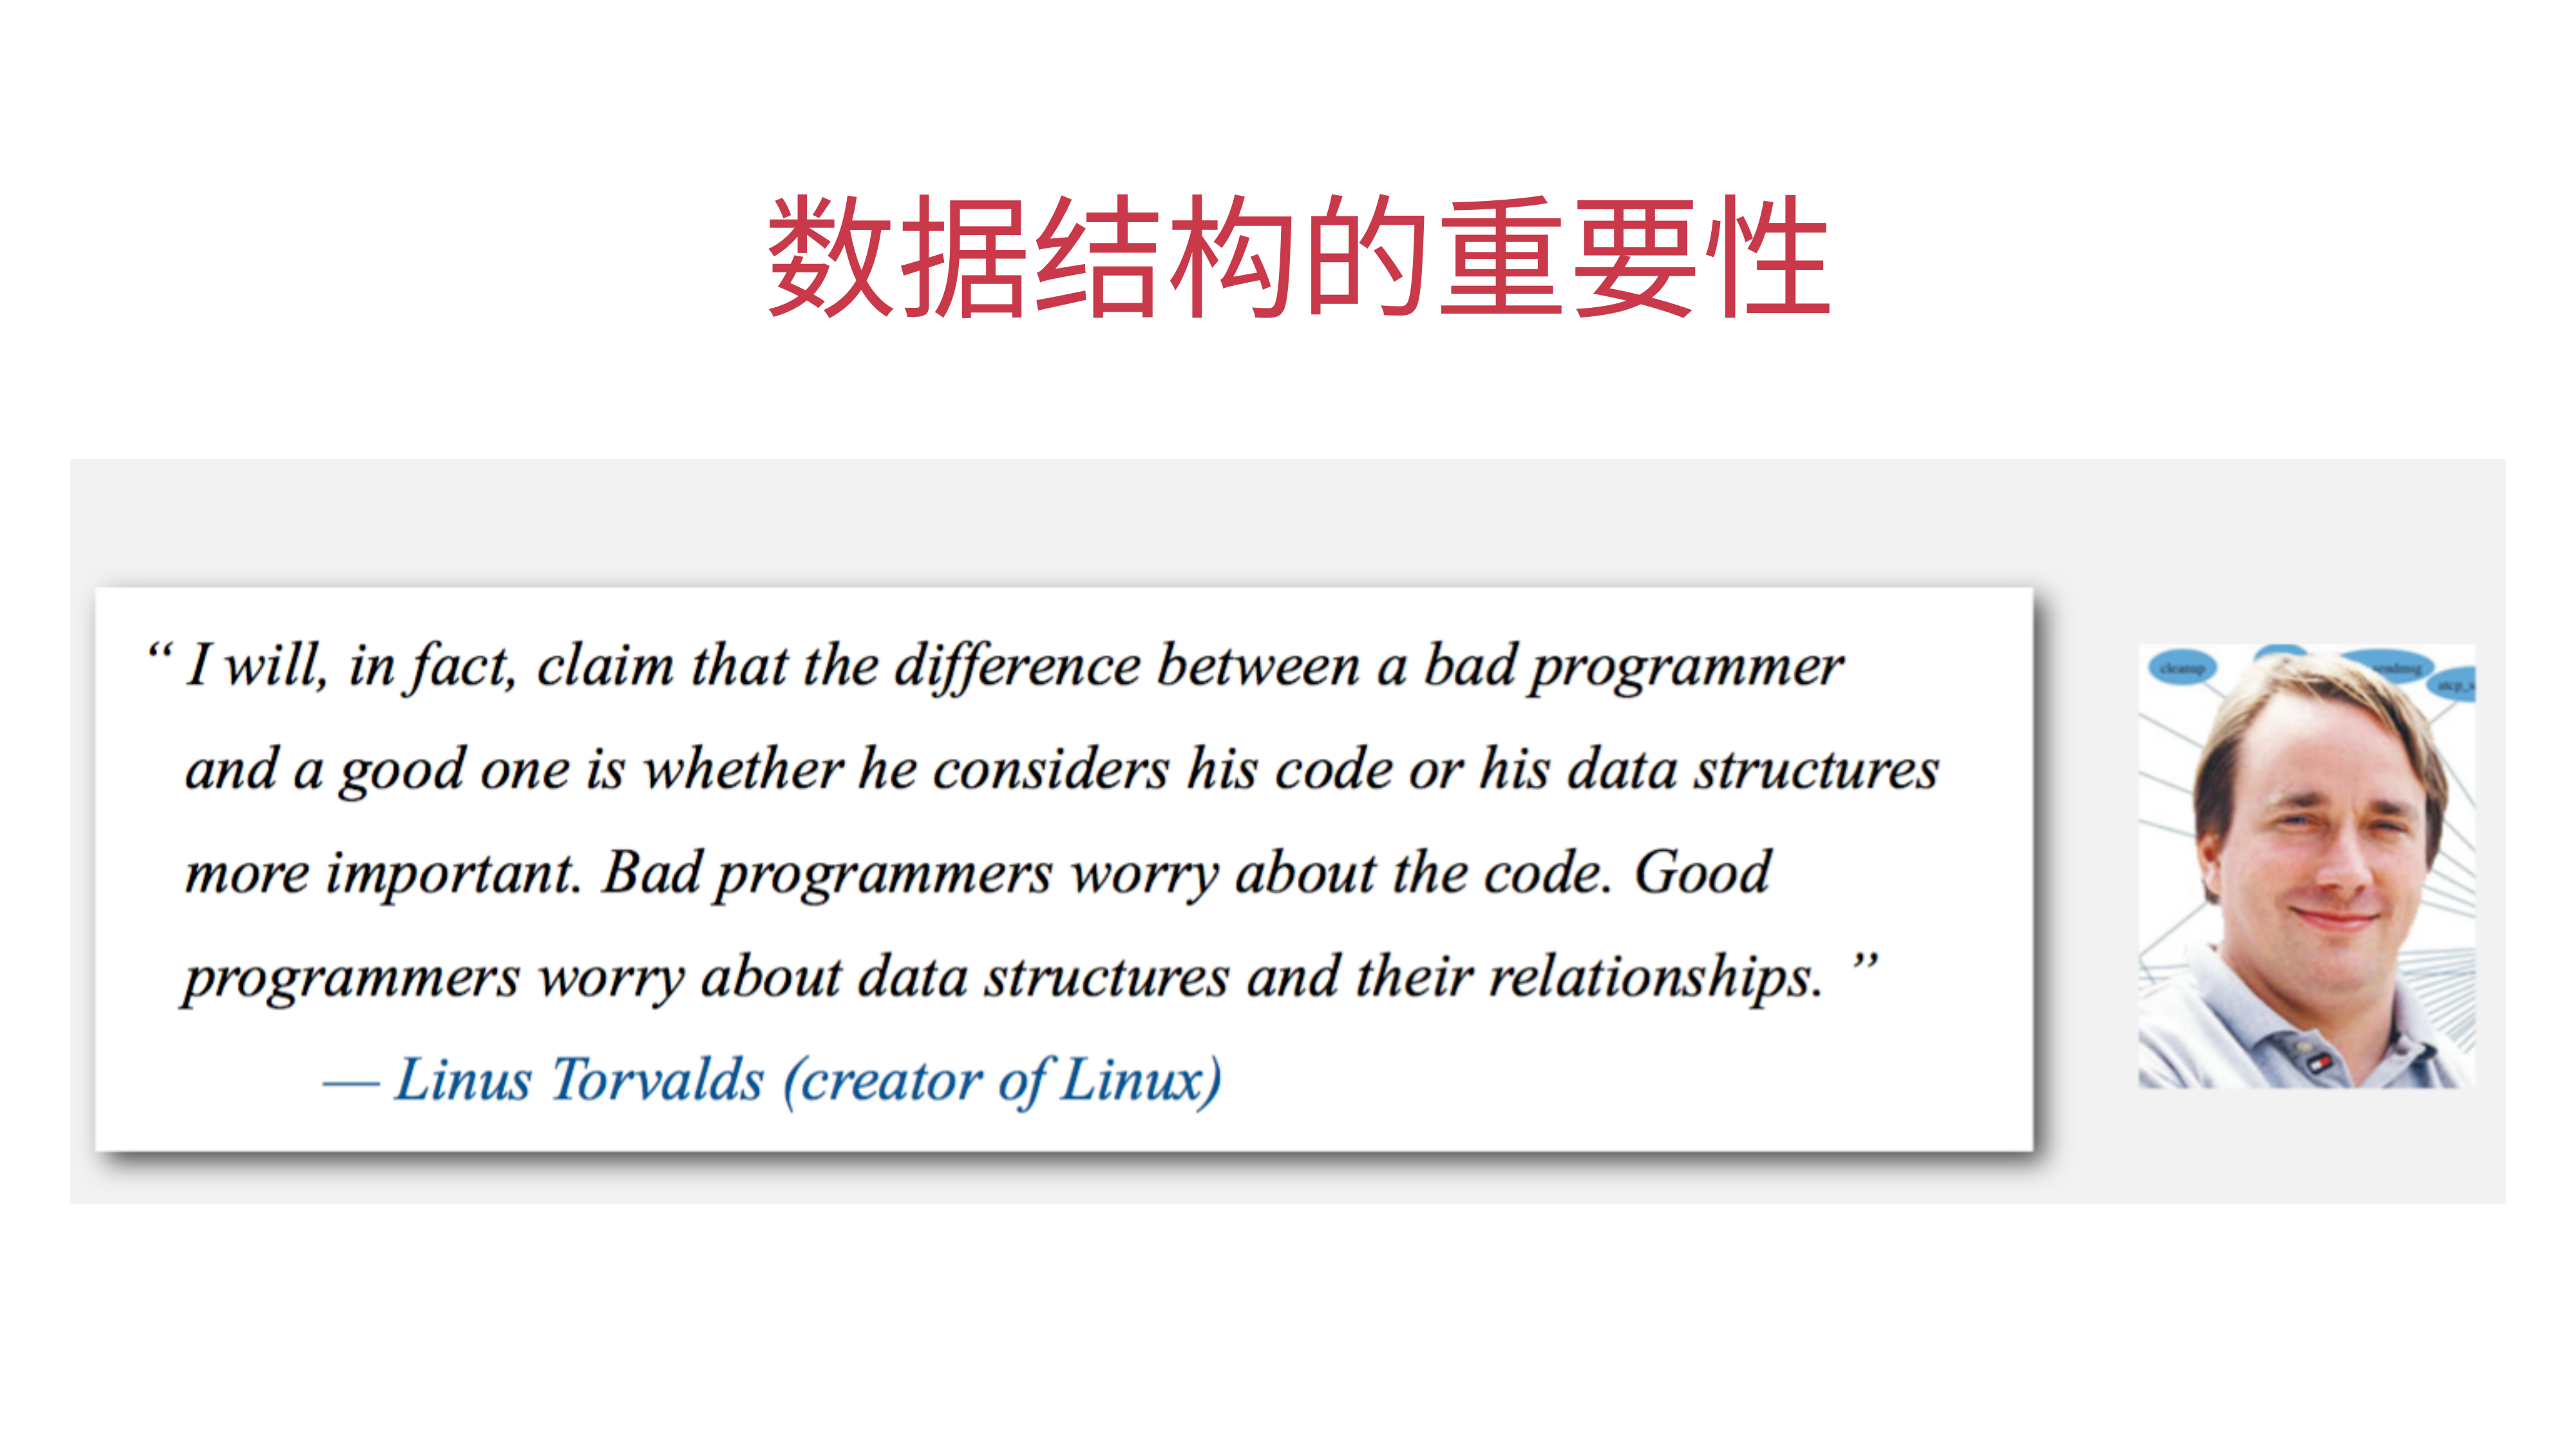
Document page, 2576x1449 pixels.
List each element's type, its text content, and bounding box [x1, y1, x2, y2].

title 数据结构的重要性 [187, 124, 2389, 340]
picture [70, 459, 2506, 1204]
